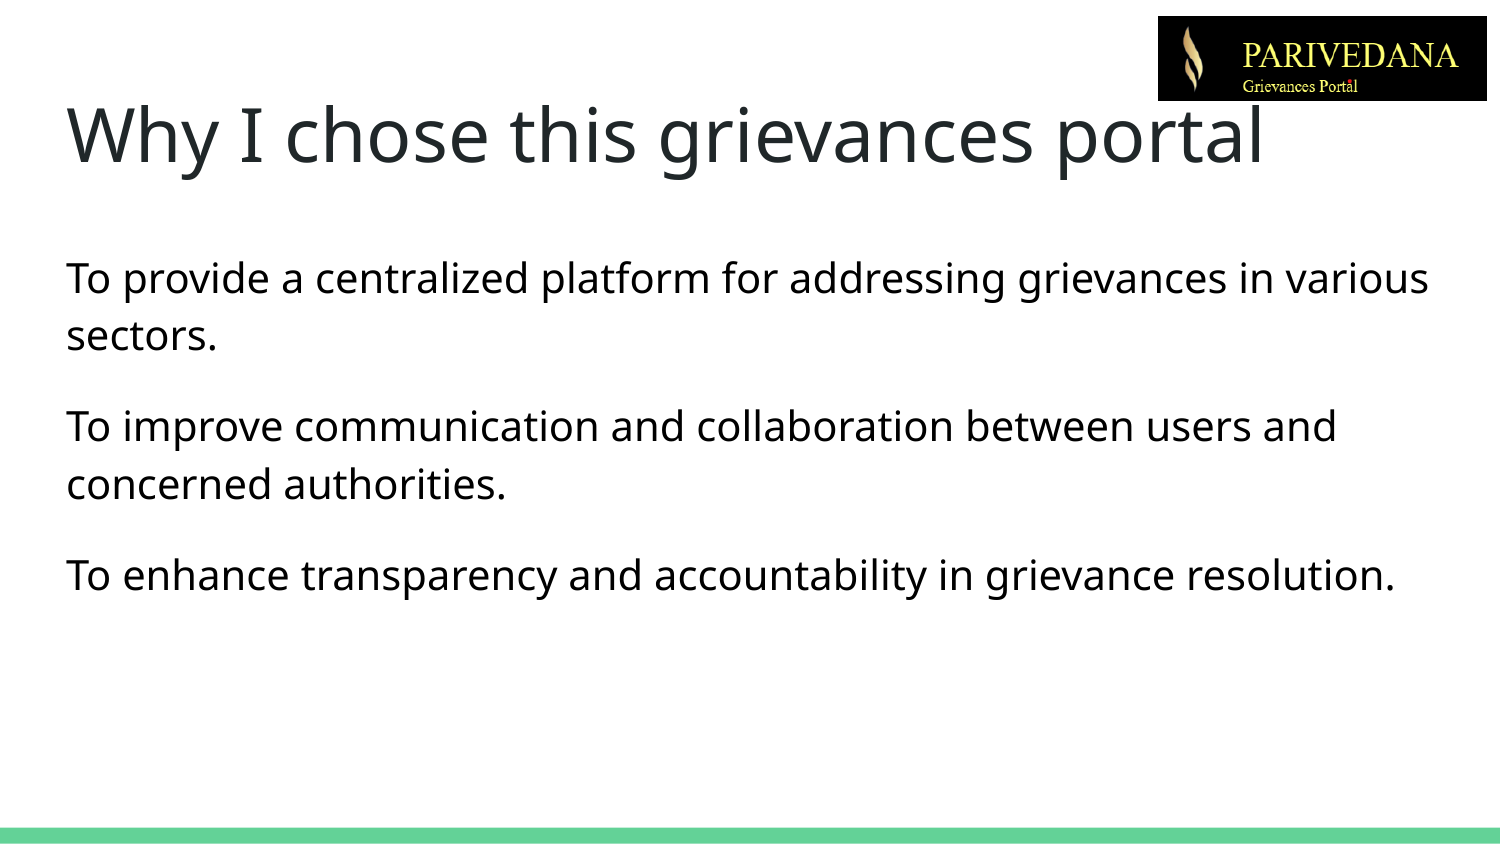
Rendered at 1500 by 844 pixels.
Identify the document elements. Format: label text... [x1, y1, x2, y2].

list To provide a centralized platform for addressing grievances in various sectors. To improve communication and collaboration between users and concerned authorities. To enhance transparency and accountability in grievance resolution. [51, 229, 1449, 750]
title Why I chose this grievances portal [51, 72, 1449, 167]
picture [1157, 15, 1488, 101]
